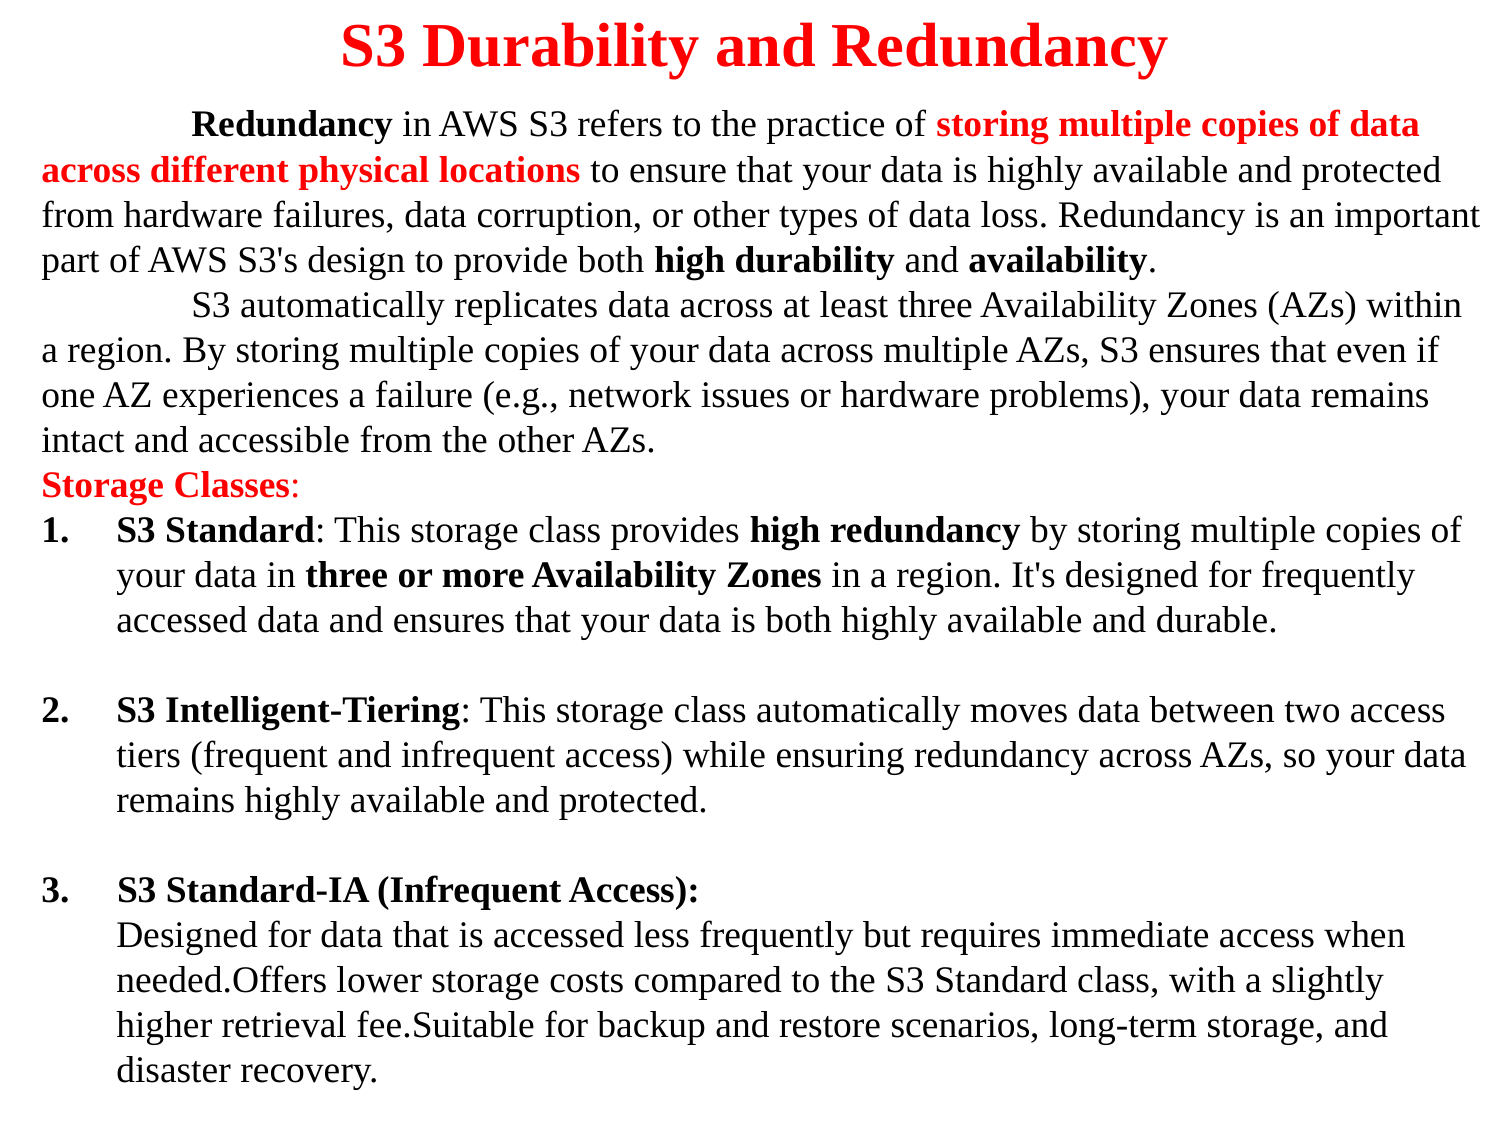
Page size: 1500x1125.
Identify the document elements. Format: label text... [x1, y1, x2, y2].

text_box S3 Durability and Redundancy [326, 0, 1201, 86]
text_box Redundancy in AWS S3 refers to the practice of storing multiple copies of data across different physical locations to ensure that your data is highly available and protected from hardware failures, data corruption, or other types of data loss. Redundancy is an important part of AWS S3's design to provide both high durability and availability. S3 automatically replicates data across at least three Availability Zones (AZs) within a region. By storing multiple copies of your data across multiple AZs, S3 ensures that even if one AZ experiences a failure (e.g., network issues or hardware problems), your data remains intact and accessible from the other AZs. Storage Classes: S3 Standard: This storage class provides high redundancy by storing multiple copies of your data in three or more Availability Zones in a region. It's designed for frequently accessed data and ensures that your data is both highly available and durable. S3 Intelligent-Tiering: This storage class automatically moves data between two access tiers (frequent and infrequent access) while ensuring redundancy across AZs, so your data remains highly available and protected. 3. S3 Standard-IA (Infrequent Access): Designed for data that is accessed less frequently but requires immediate access when needed.Offers lower storage costs compared to the S3 Standard class, with a slightly higher retrieval fee.Suitable for backup and restore scenarios, long-term storage, and disaster recovery. [26, 87, 1500, 1125]
